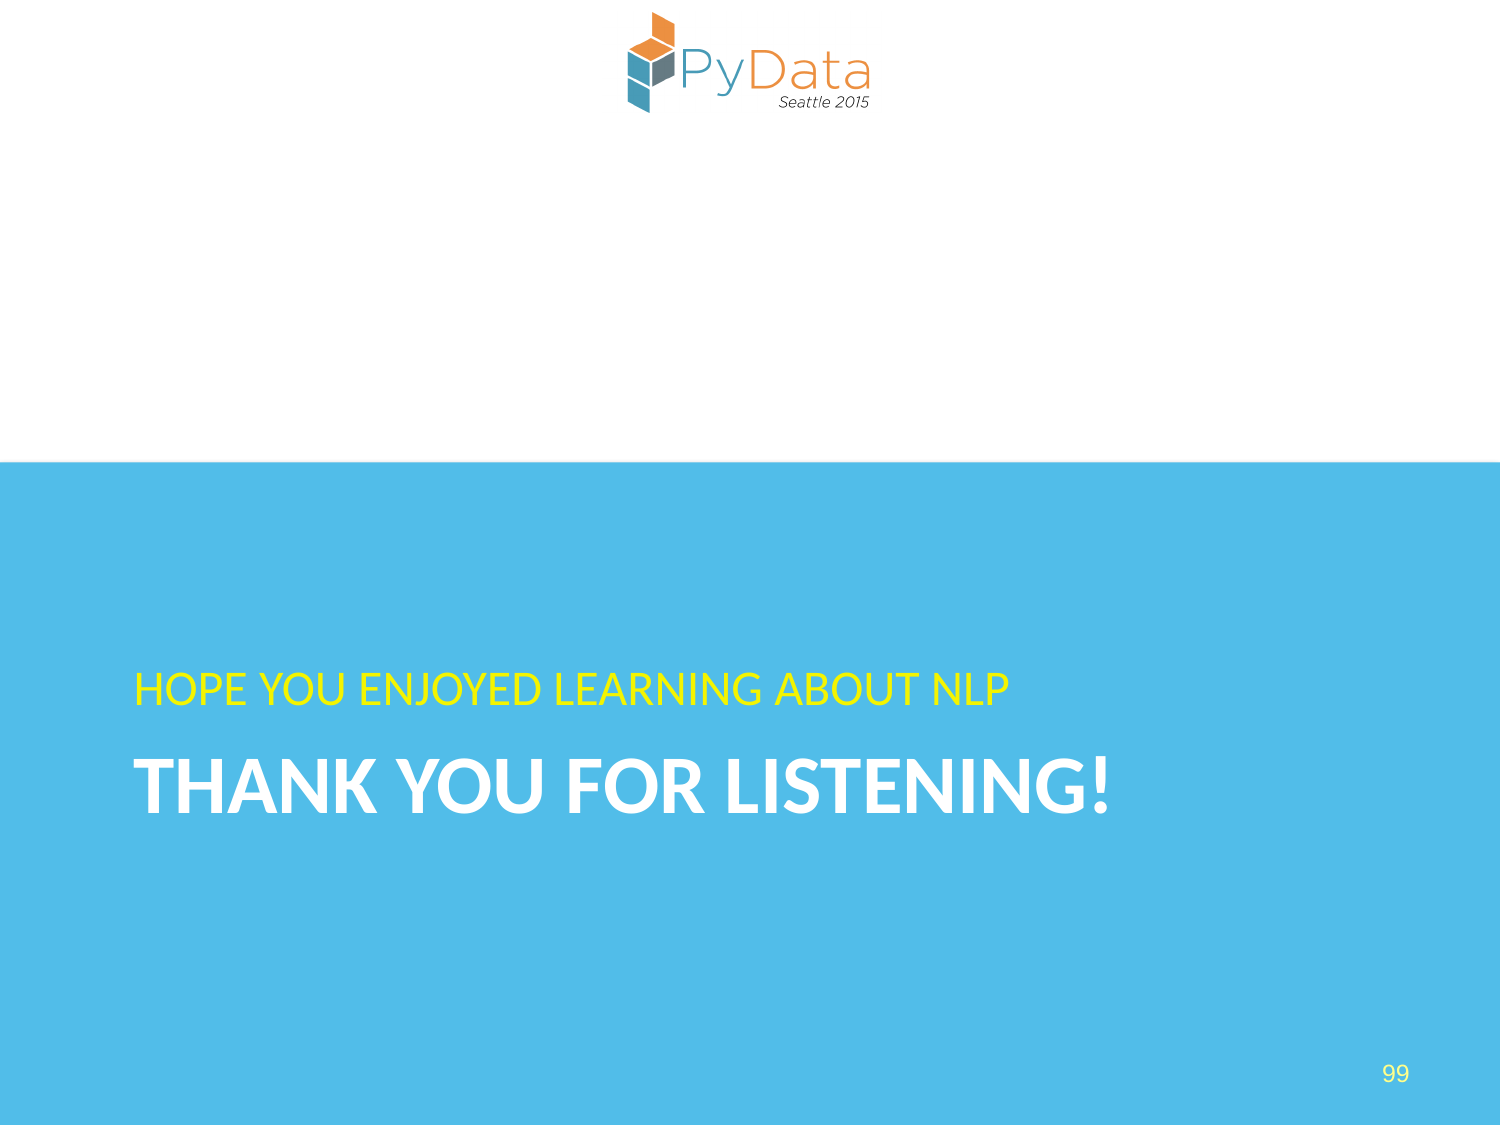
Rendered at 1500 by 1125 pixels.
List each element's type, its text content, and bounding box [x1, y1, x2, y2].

title Thank you For Listening! [118, 723, 1394, 947]
picture [602, 11, 882, 113]
list Hope you Enjoyed Learning about NLP [118, 476, 1394, 723]
slide_number 99 [1074, 1042, 1425, 1103]
